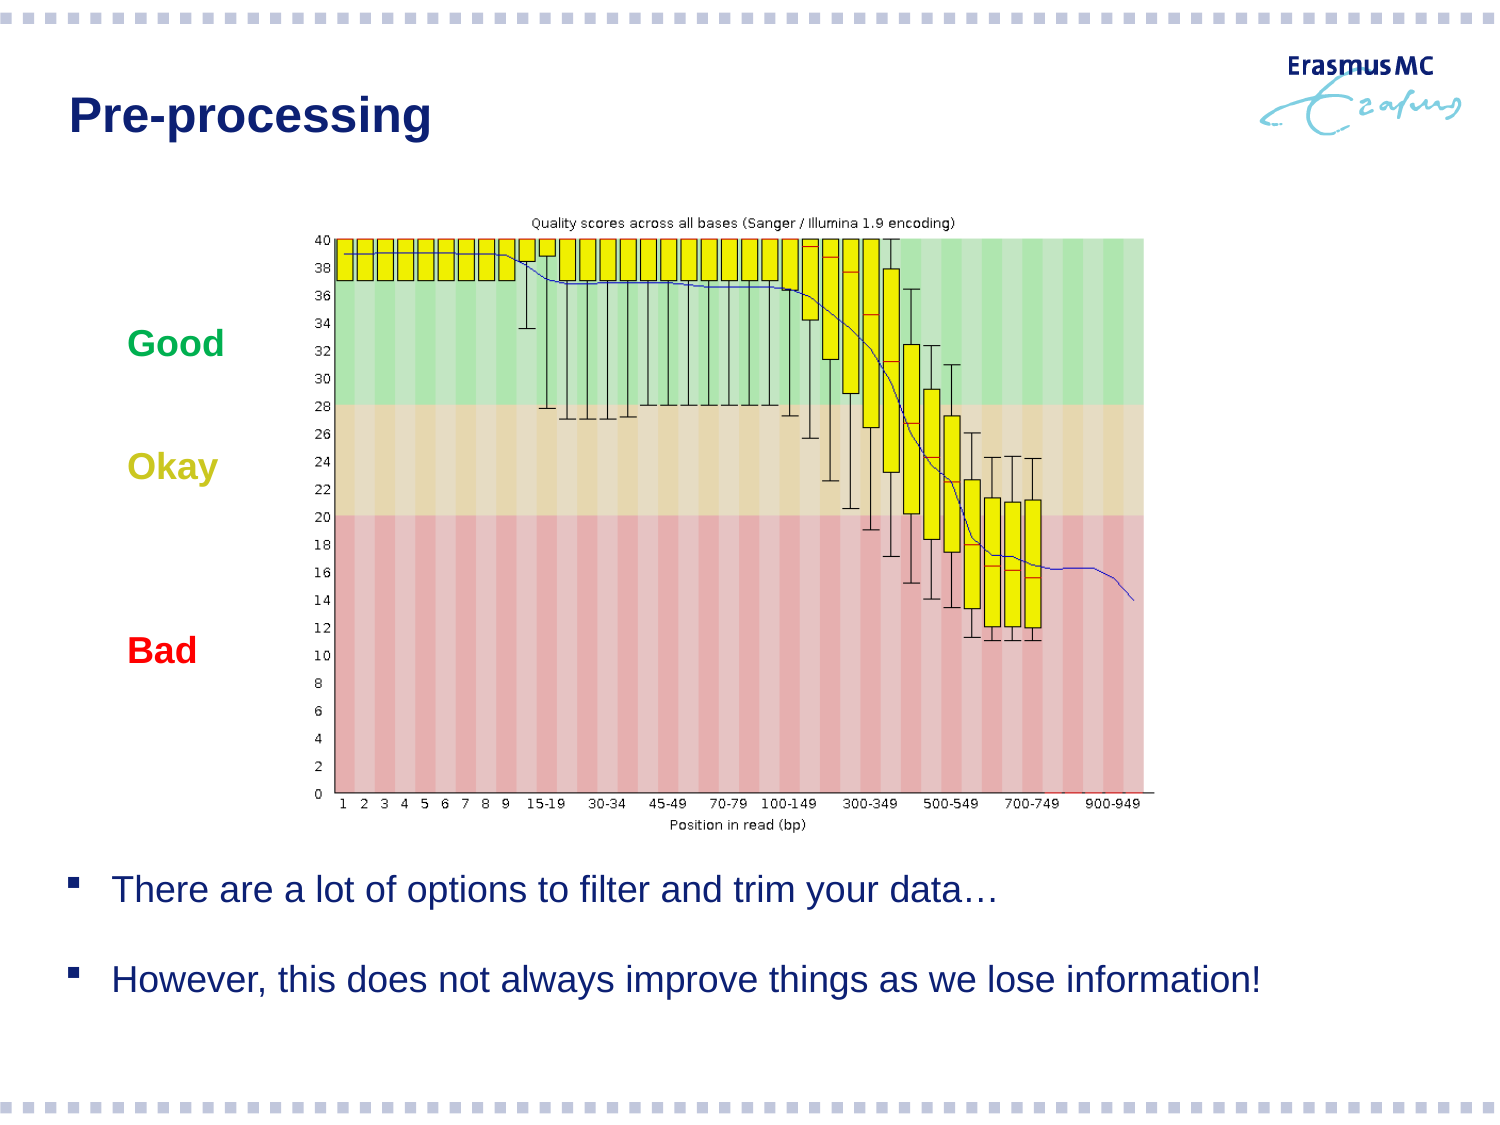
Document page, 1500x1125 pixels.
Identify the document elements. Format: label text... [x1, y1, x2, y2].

title Pre-processing [53, 50, 1238, 150]
picture [0, 0, 1500, 1125]
text_box There are a lot of options to filter and trim your data… However, this does not always improve things as we lose information! [50, 857, 1450, 1082]
list Good Okay Bad [112, 302, 307, 787]
